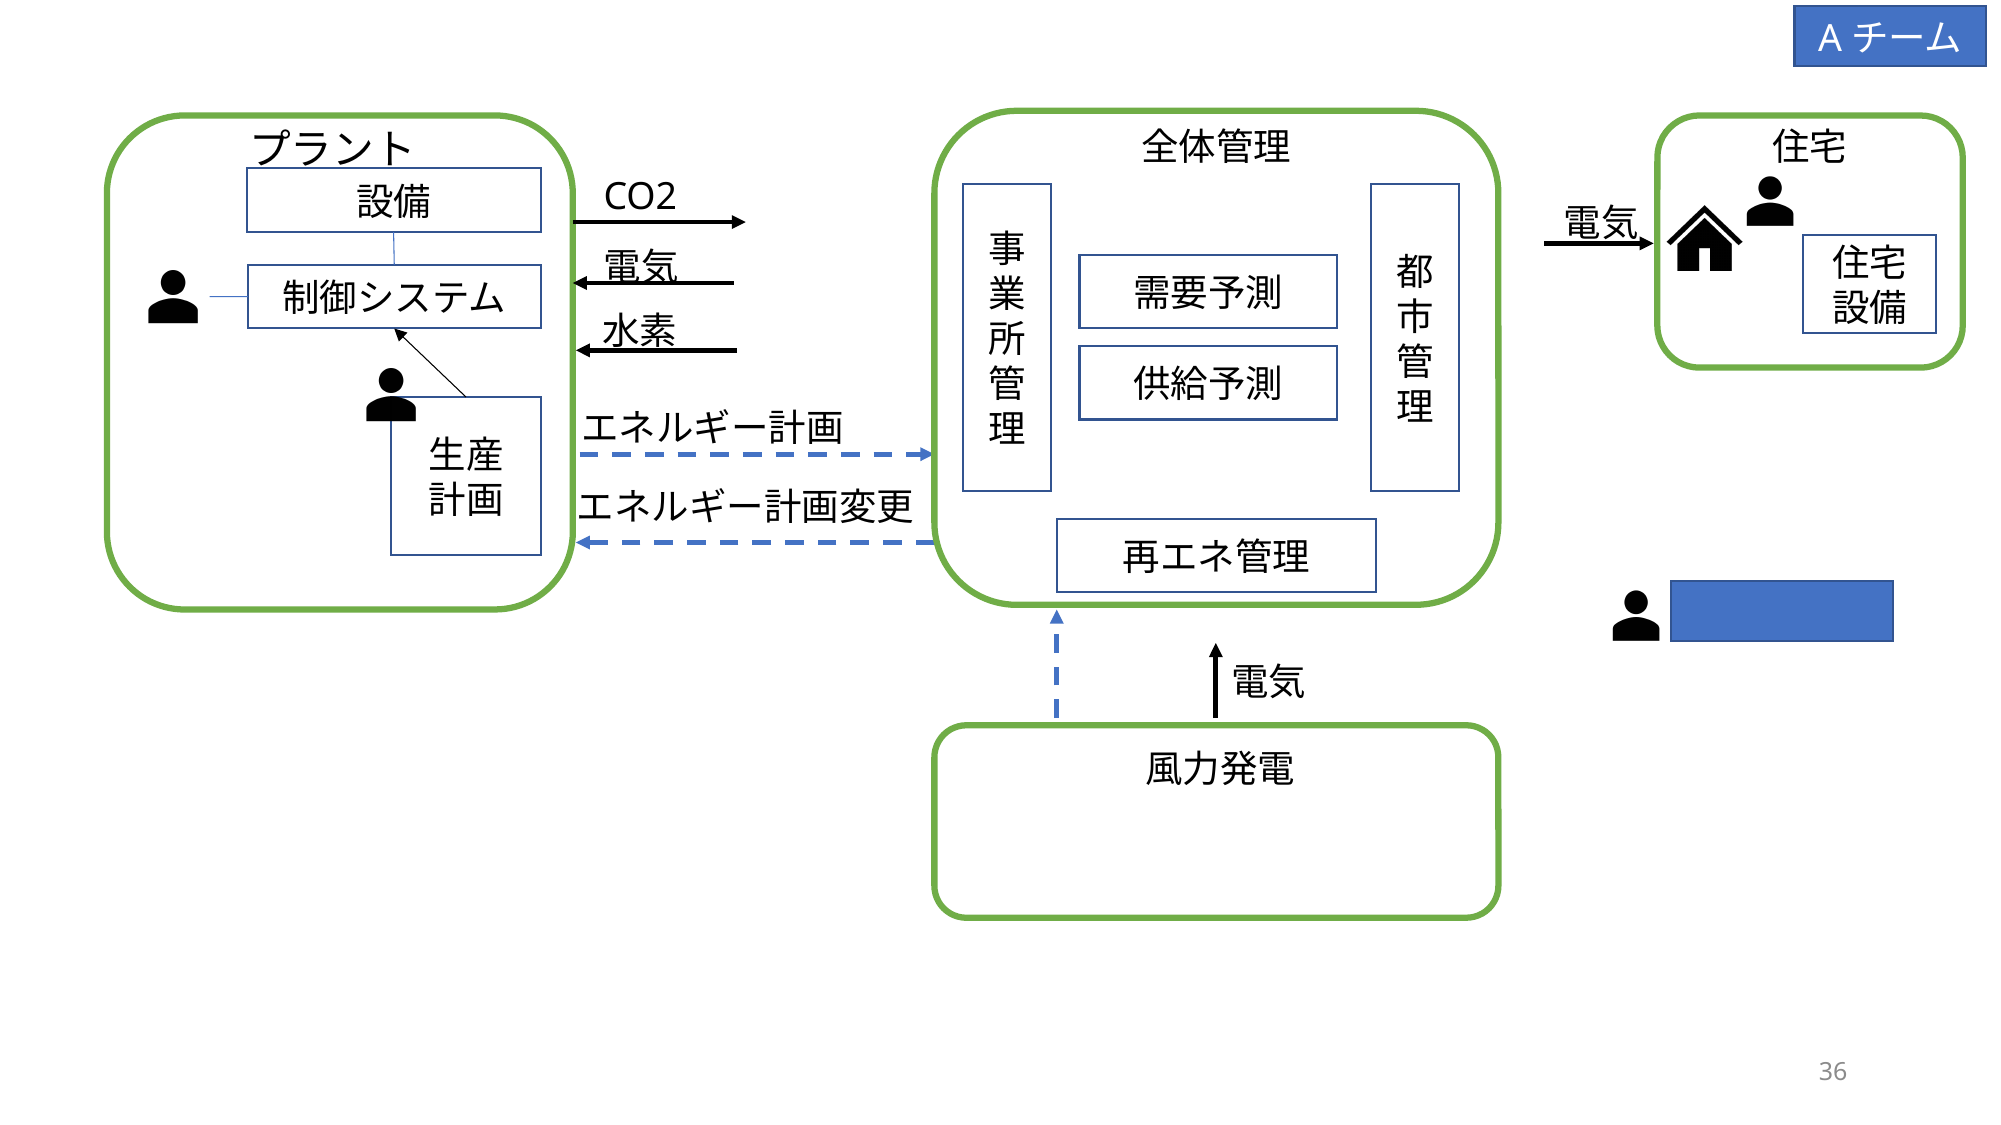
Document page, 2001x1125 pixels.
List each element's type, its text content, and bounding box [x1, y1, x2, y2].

text_box 住宅設備 [1802, 234, 1937, 334]
text_box [933, 724, 1500, 919]
text_box エネルギー計画 [566, 396, 859, 457]
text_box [394, 328, 466, 397]
text_box 再エネ管理 [1056, 518, 1377, 593]
slide_number 36 [1412, 1042, 1863, 1103]
text_box 設備 [246, 167, 542, 233]
text_box 需要予測 [1078, 254, 1338, 329]
text_box 事業所管理 [962, 183, 1052, 492]
text_box 生産 計画 [390, 396, 542, 556]
text_box 都市管理 [1370, 183, 1460, 492]
picture [1601, 580, 1671, 651]
picture [136, 259, 210, 334]
text_box [933, 109, 1500, 606]
text_box Aチーム [1793, 5, 1987, 67]
text_box 電気 [1216, 650, 1322, 710]
picture [354, 357, 428, 432]
text_box 電気 [1548, 191, 1654, 243]
text_box [105, 114, 574, 611]
text_box 電気 [588, 284, 694, 296]
text_box [1671, 580, 1894, 642]
text_box [1656, 114, 1964, 369]
text_box 制御システム [247, 264, 542, 329]
text_box 全体管理 [1126, 115, 1307, 176]
text_box エネルギー計画変更 [562, 475, 930, 536]
text_box 電気 [1548, 244, 1654, 251]
text_box 供給予測 [1078, 345, 1338, 421]
text_box プラント [234, 115, 453, 181]
picture [1661, 166, 1805, 282]
text_box 水素 [587, 299, 693, 350]
text_box 水素 [587, 351, 693, 360]
text_box 風力発電 [1130, 737, 1310, 797]
text_box 住宅 [1757, 115, 1863, 176]
text_box 電気 [588, 235, 694, 282]
text_box CO2 [588, 164, 693, 222]
